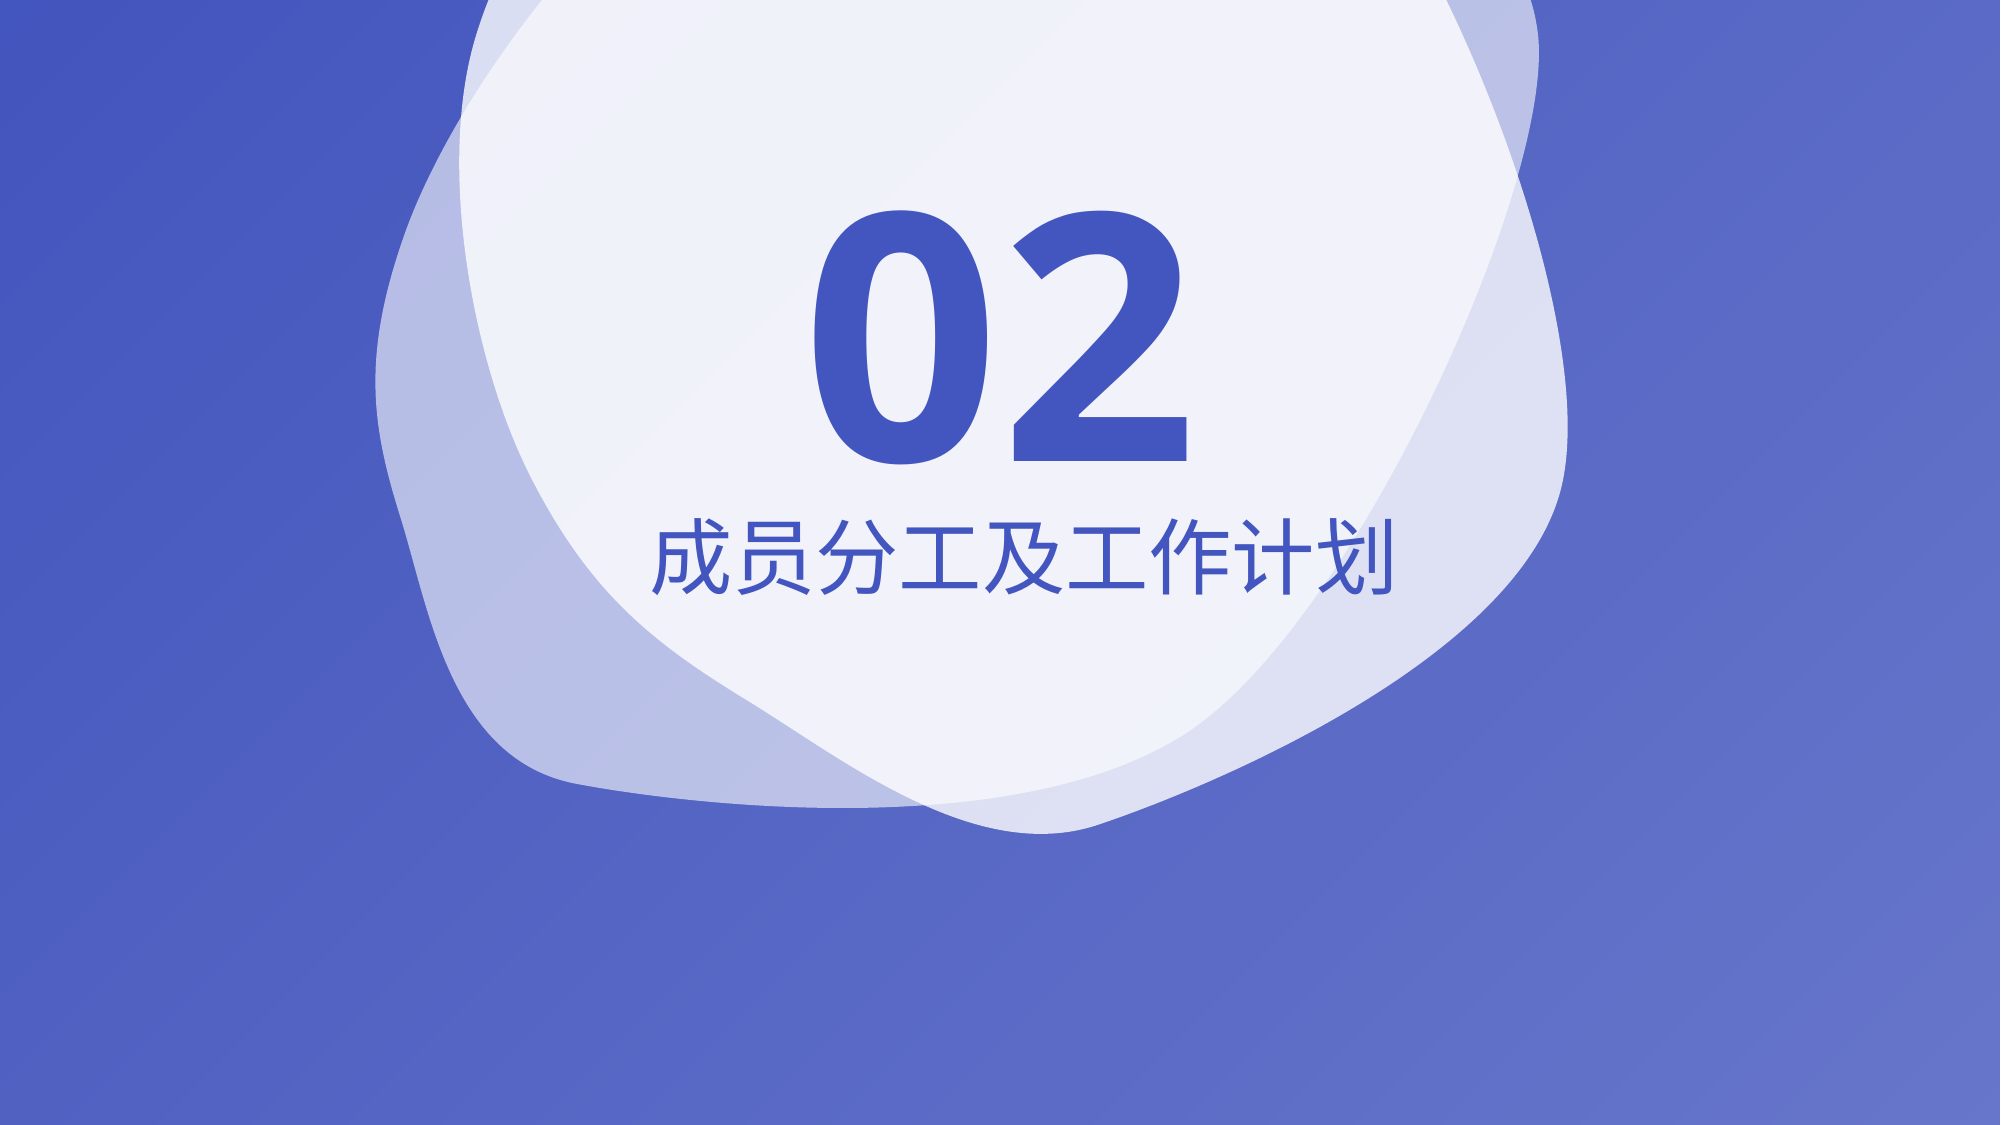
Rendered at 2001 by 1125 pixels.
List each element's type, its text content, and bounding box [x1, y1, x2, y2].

list 成员分工及工作计划 [610, 497, 1437, 633]
list 02 [761, 108, 1239, 497]
